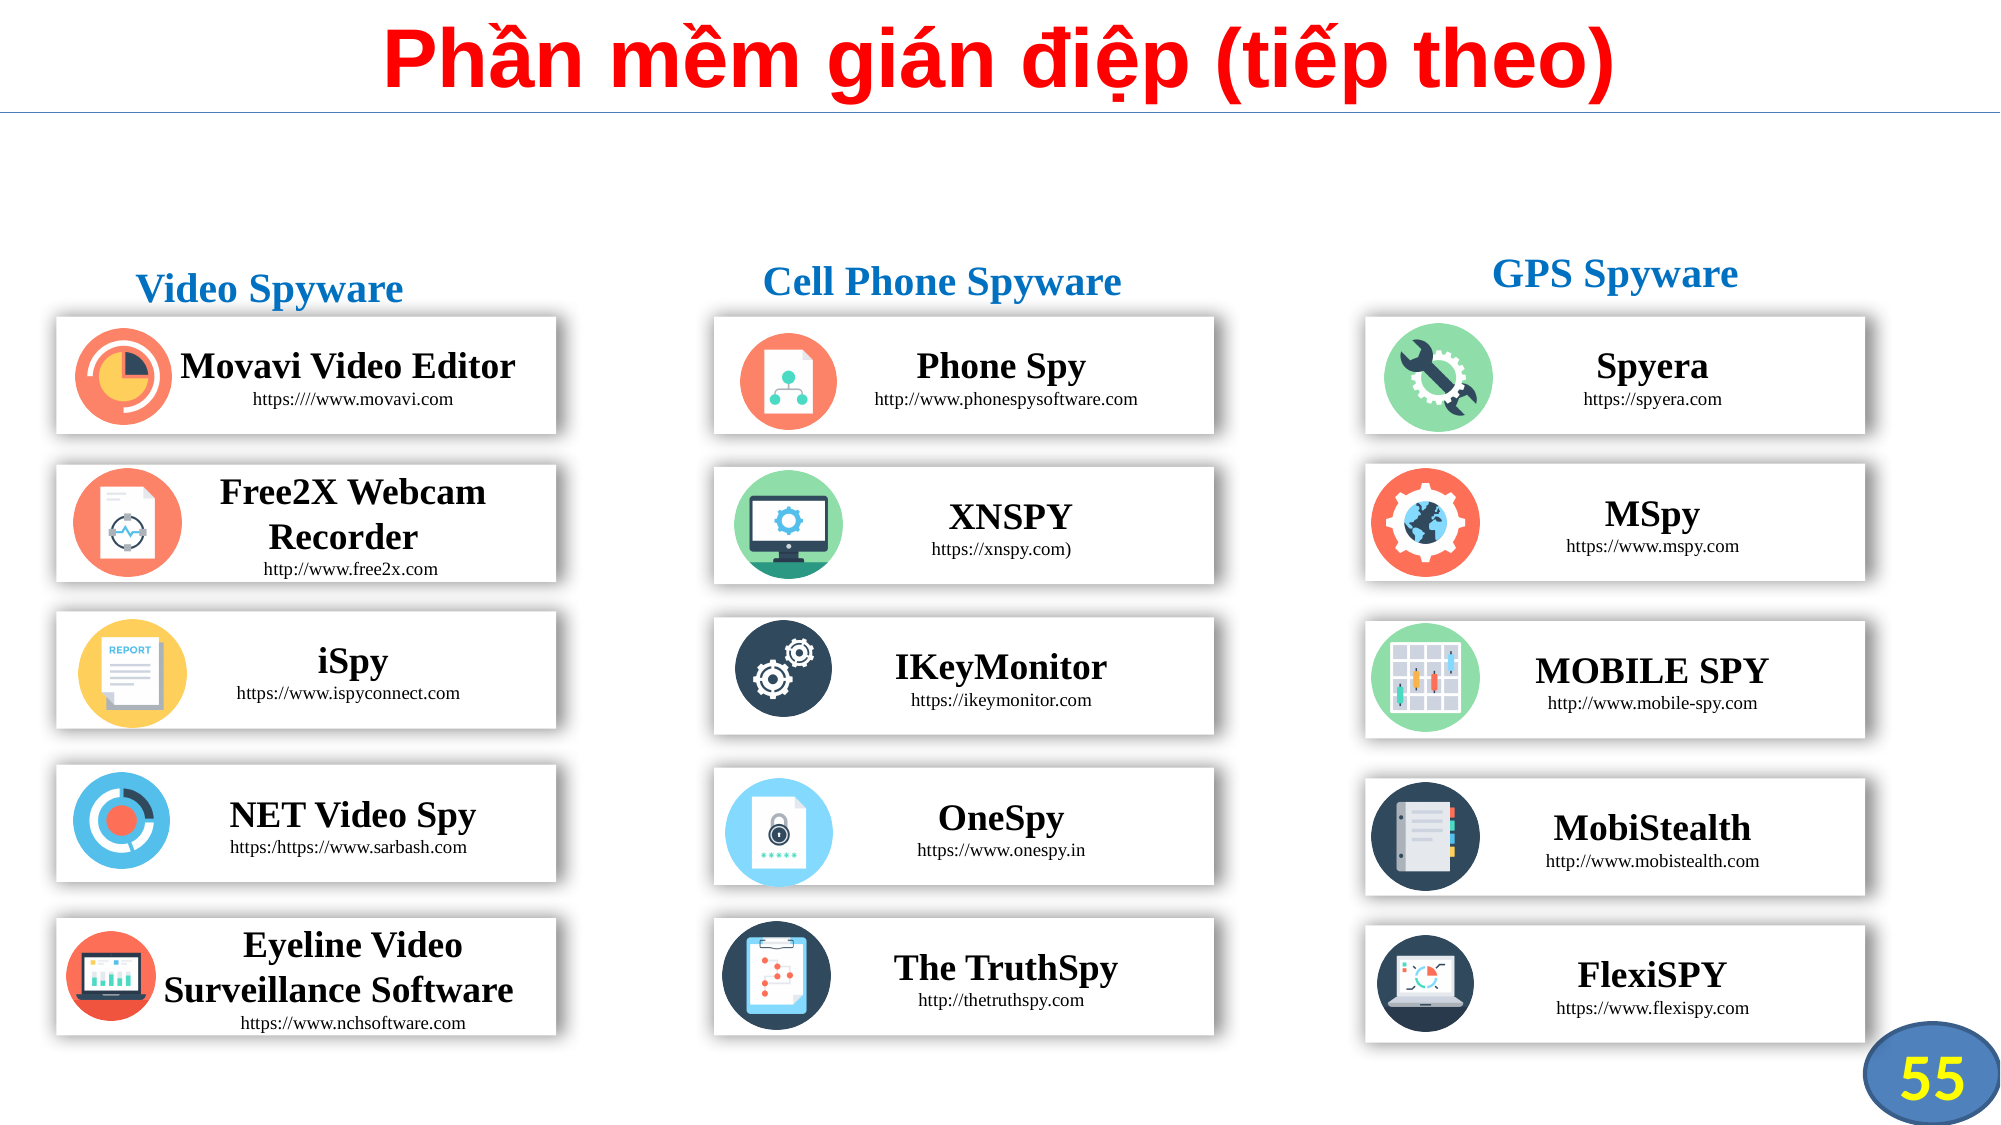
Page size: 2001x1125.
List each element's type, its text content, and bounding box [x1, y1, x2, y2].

picture [74, 328, 172, 425]
text_box Phần mềm gián điệp (tiếp theo) [294, 0, 1706, 120]
text_box Cell Phone Spyware [696, 213, 1189, 319]
text_box Spyera https://spyera.com [1365, 316, 1866, 434]
text_box Free2X Webcam Recorder http://www.free2x.com [56, 464, 557, 582]
picture [735, 620, 832, 717]
picture [1371, 782, 1480, 891]
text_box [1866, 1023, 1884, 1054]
picture [724, 778, 834, 887]
text_box GPS Spyware [1369, 205, 1862, 311]
text_box FlexiSPY https://www.flexispy.com [1365, 925, 1866, 1043]
text_box Video Spyware [23, 220, 516, 326]
text_box Eyeline Video Surveillance Software https://www.nchsoftware.com [56, 918, 557, 1036]
text_box MOBILE SPY http://www.mobile-spy.com [1365, 621, 1372, 739]
picture [1383, 322, 1493, 432]
picture [78, 618, 187, 728]
picture [72, 468, 182, 577]
text_box OneSpy https://www.onespy.in [714, 767, 1214, 885]
picture [722, 921, 831, 1031]
text_box NET Video Spy https:/https://www.sarbash.com [56, 764, 557, 882]
text_box Movavi Video Editor https:////www.movavi.com [56, 316, 557, 434]
slide_number 55 [1866, 1023, 2000, 1125]
picture [734, 470, 844, 580]
text_box IKeyMonitor https://ikeymonitor.com [714, 617, 1214, 735]
picture [1377, 935, 1475, 1033]
text_box MSpy https://www.mspy.com [1365, 463, 1866, 581]
picture [1371, 468, 1480, 577]
text_box iSpy https://www.ispyconnect.com [56, 611, 557, 729]
text_box MobiStealth http://www.mobistealth.com [1365, 778, 1866, 896]
text_box Phone Spy http://www.phonespysoftware.com [714, 316, 1214, 434]
picture [72, 772, 170, 870]
picture [1371, 623, 1480, 732]
text_box XNSPY https://xnspy.com) [714, 466, 1214, 585]
text_box The TruthSpy http://thetruthspy.com [714, 918, 1214, 1036]
text_box MOBILE SPY http://www.mobile-spy.com [1477, 621, 1866, 739]
picture [740, 332, 838, 430]
picture [66, 931, 156, 1021]
